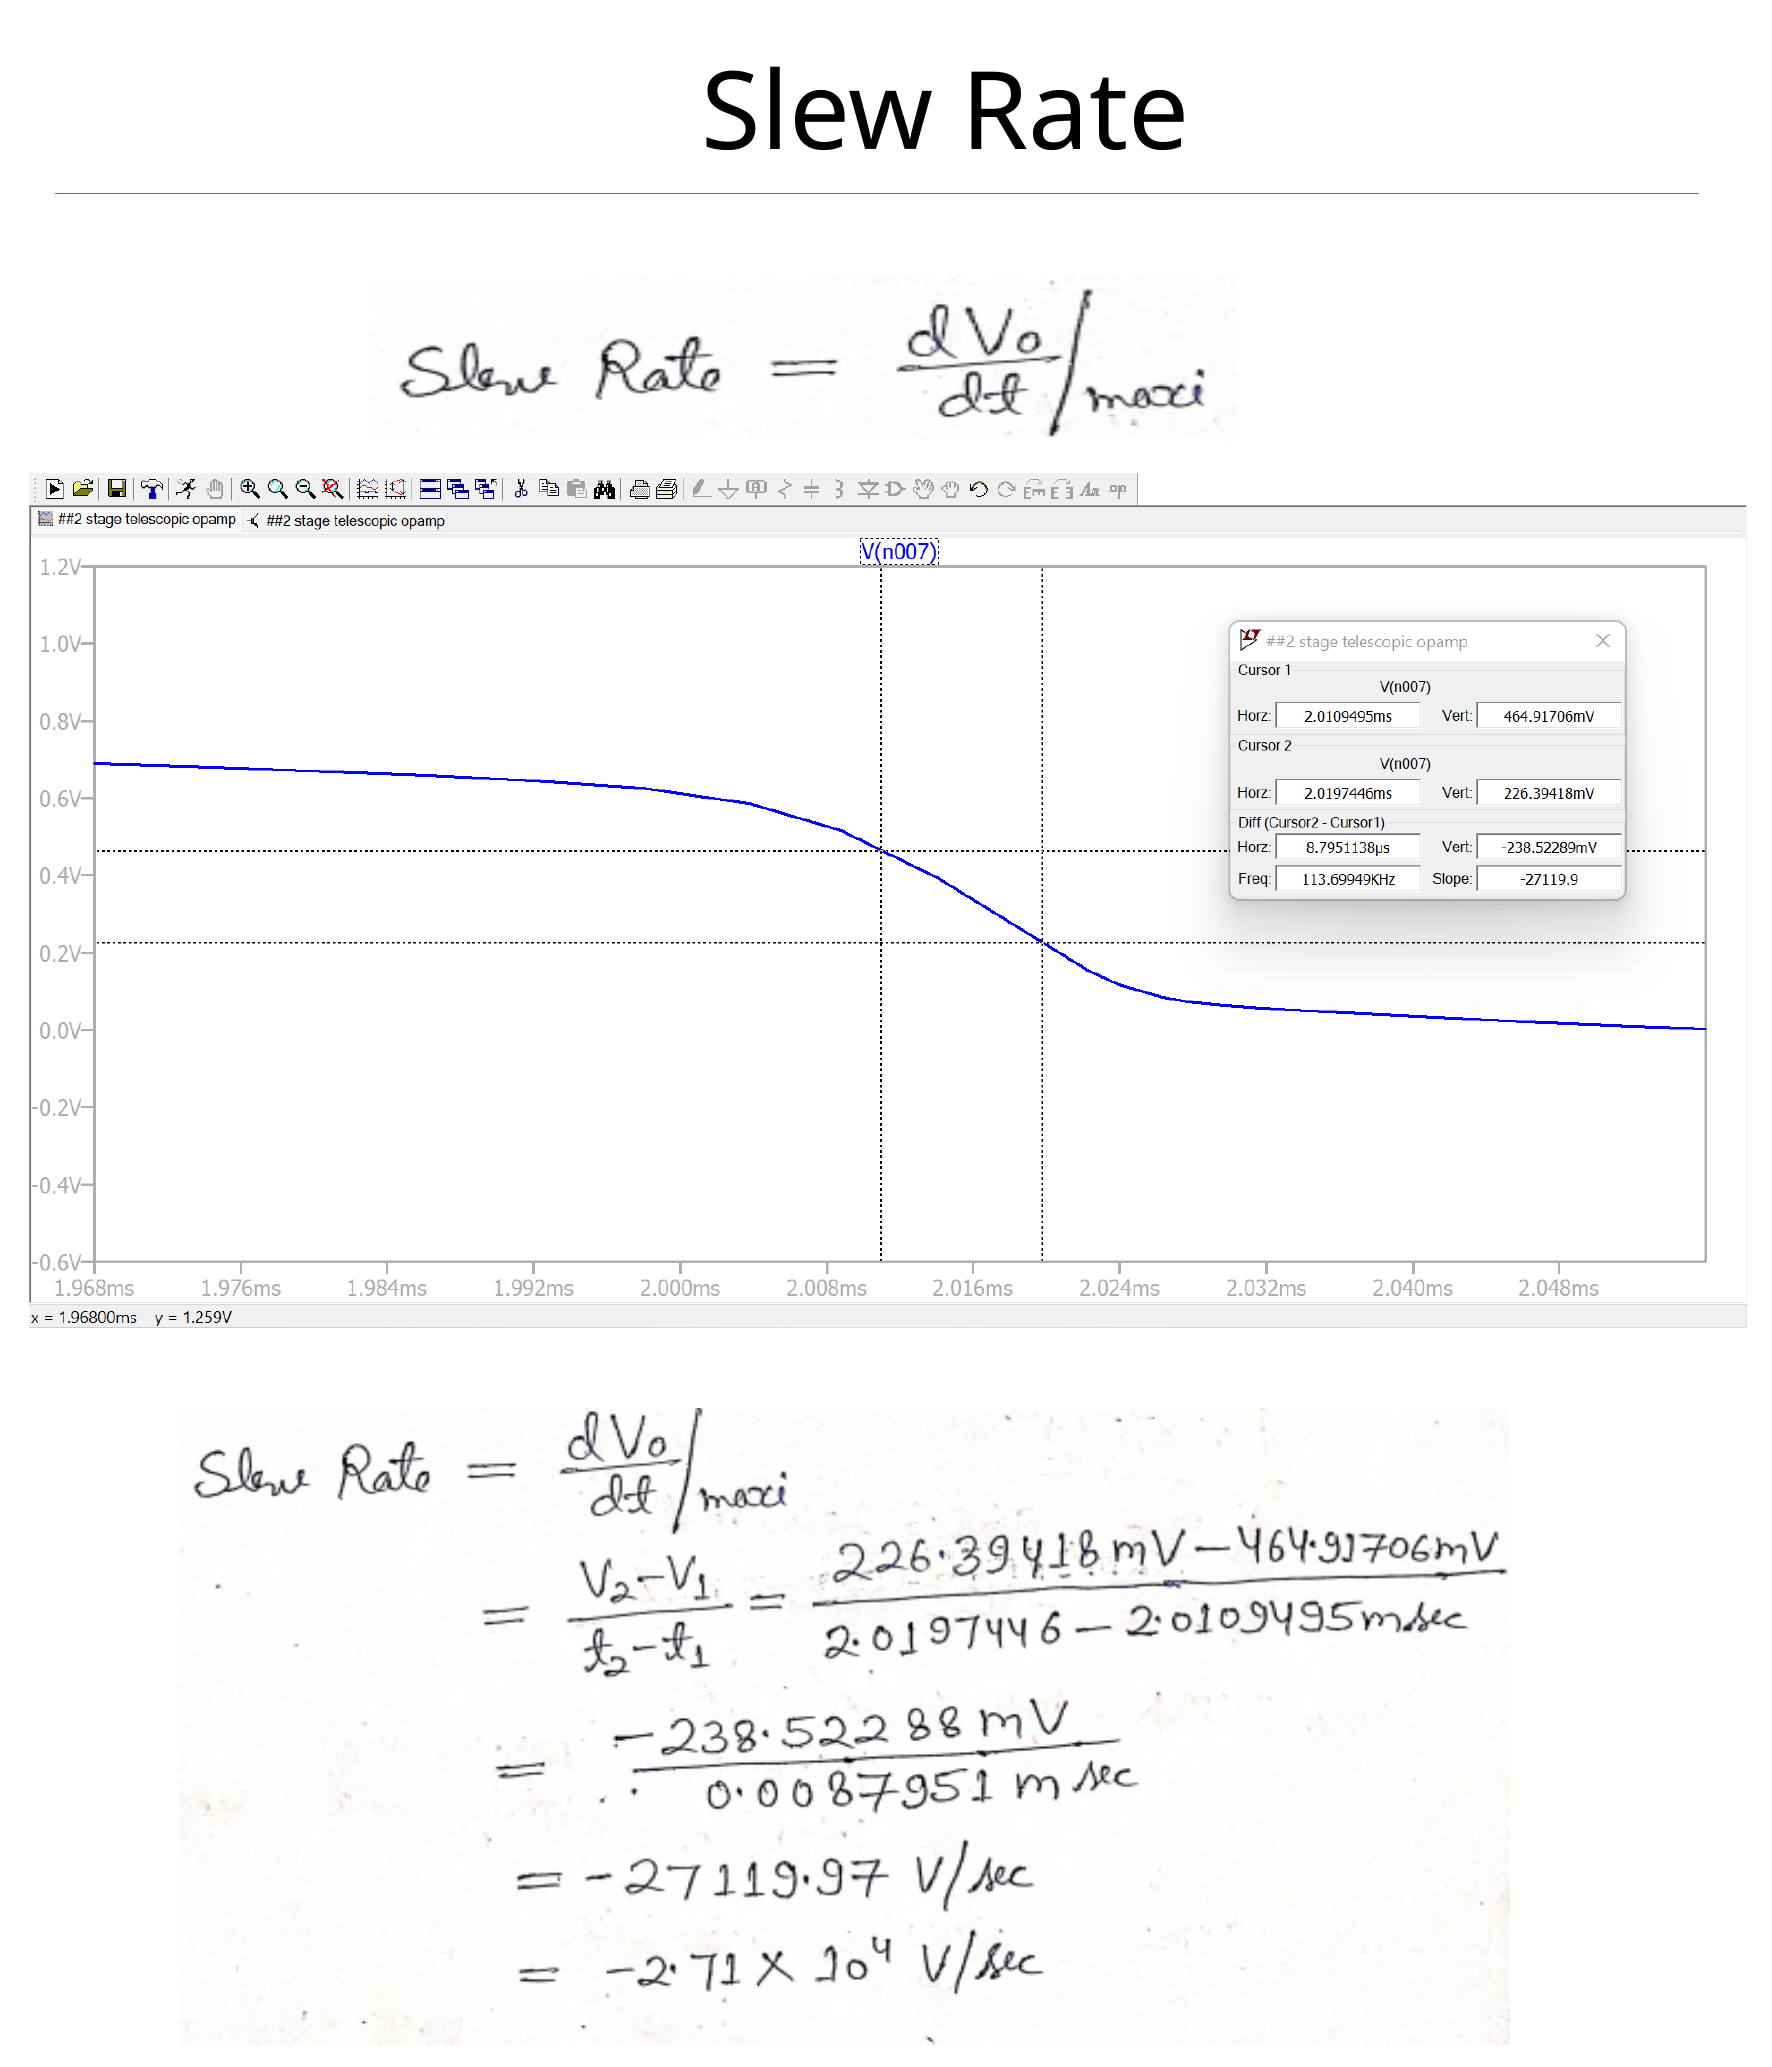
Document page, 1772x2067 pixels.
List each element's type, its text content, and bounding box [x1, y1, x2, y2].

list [29, 472, 1747, 1328]
picture [179, 1408, 1510, 2046]
picture [368, 277, 1238, 441]
title Slew Rate [121, 35, 1650, 193]
